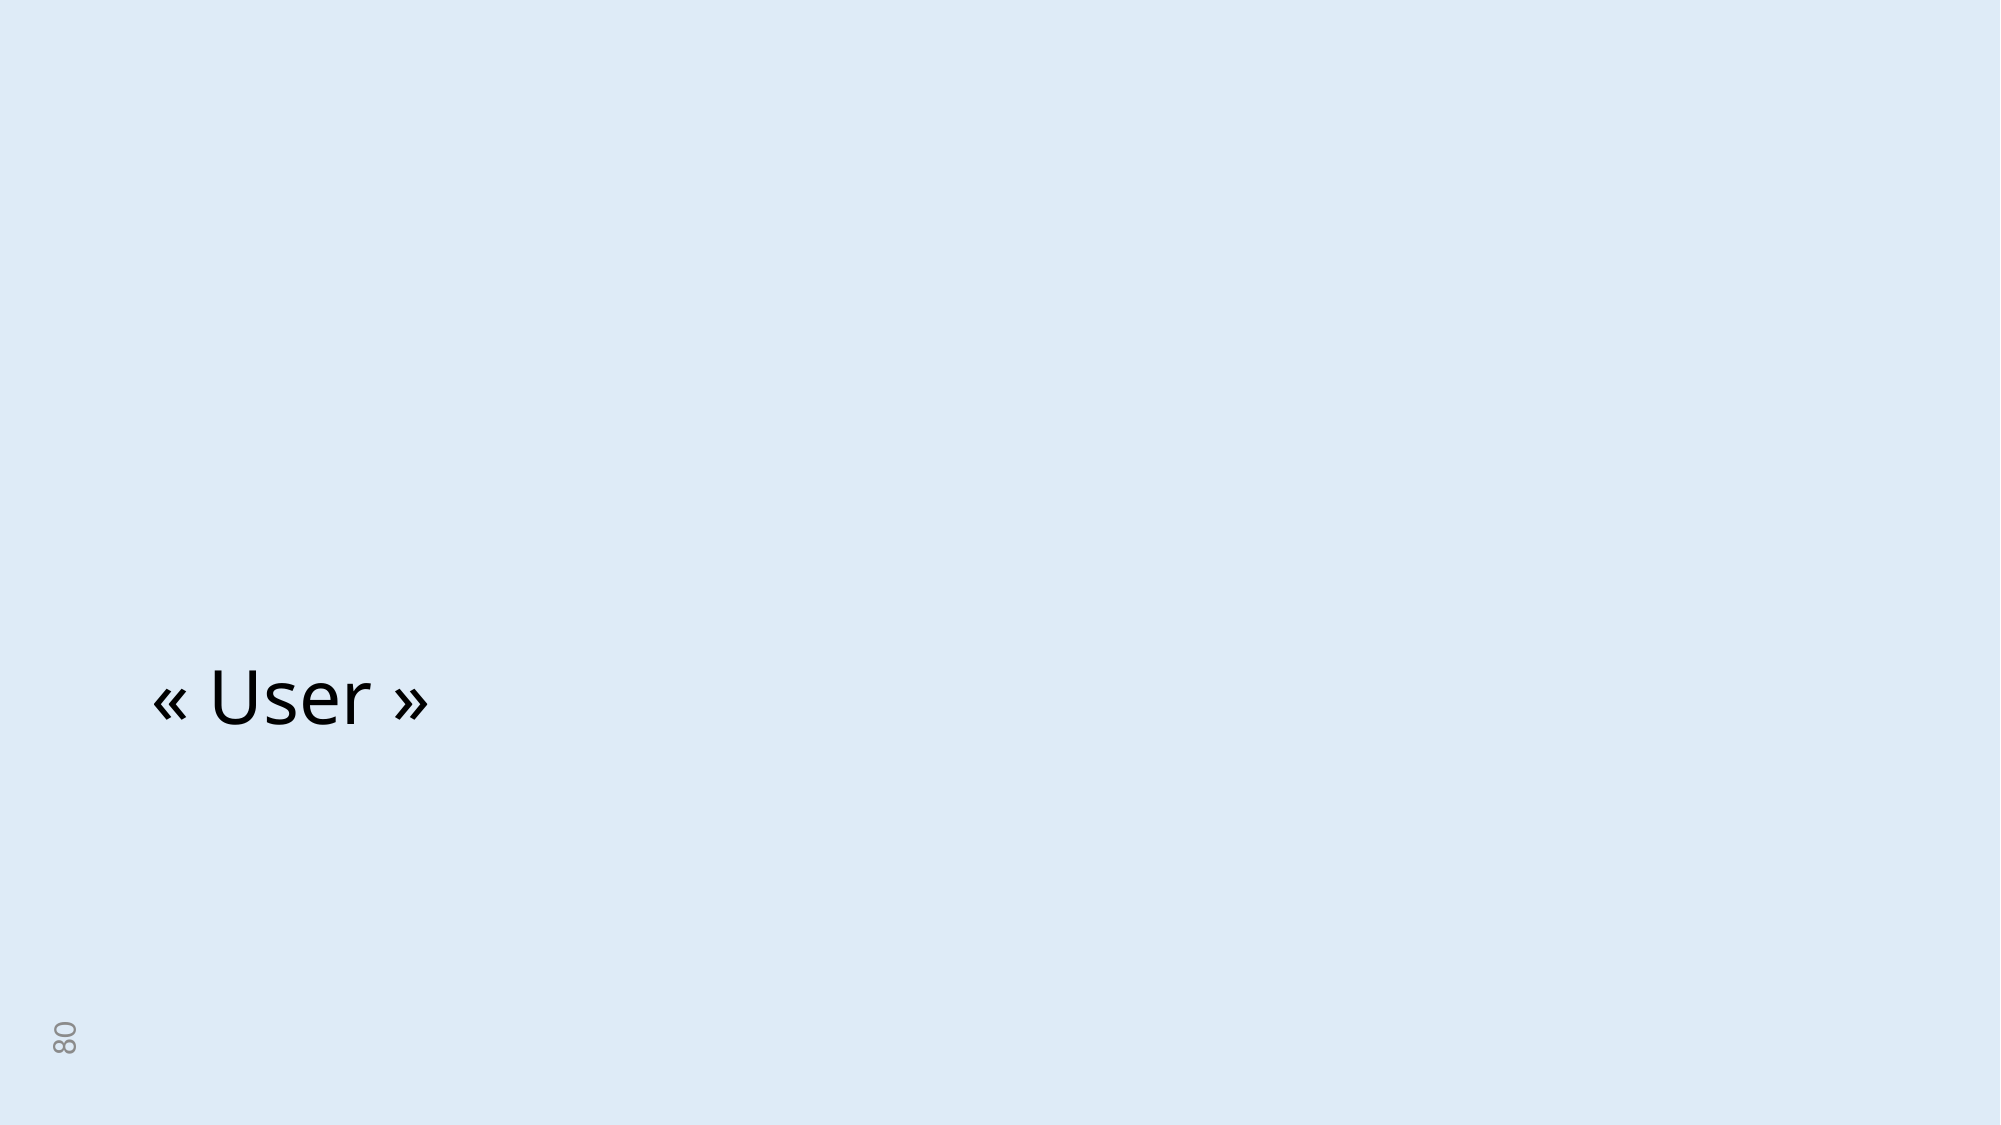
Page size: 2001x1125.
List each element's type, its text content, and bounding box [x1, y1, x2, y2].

slide_number 80 [32, 969, 93, 1108]
title « User » [136, 280, 1862, 749]
